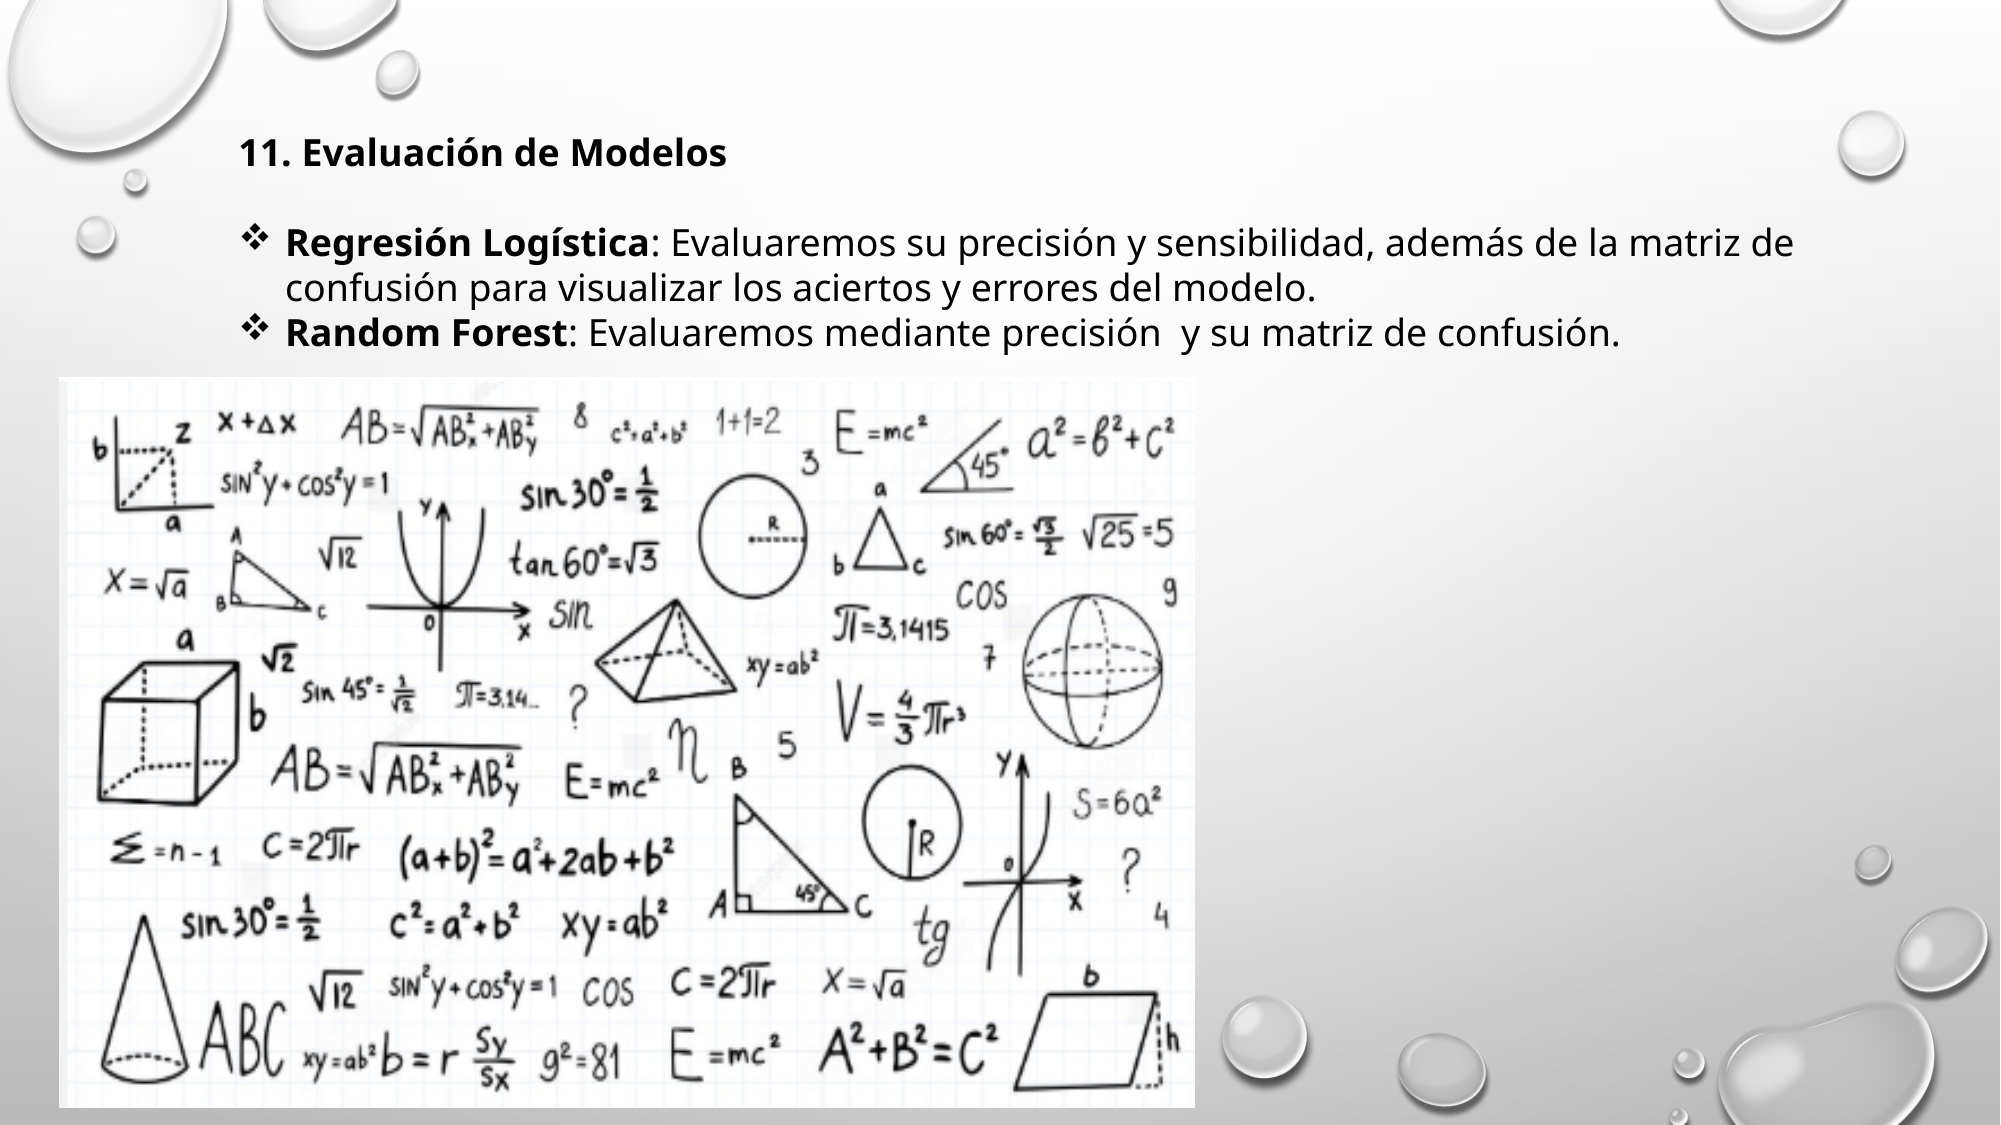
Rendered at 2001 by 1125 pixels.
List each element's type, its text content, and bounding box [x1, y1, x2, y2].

text_box 11. Evaluación de Modelos Regresión Logística: Evaluaremos su precisión y sensibilidad, además de la matriz de confusión para visualizar los aciertos y errores del modelo. Random Forest: Evaluaremos mediante precisión y su matriz de confusión. [223, 121, 1859, 452]
picture [0, 0, 2000, 1125]
